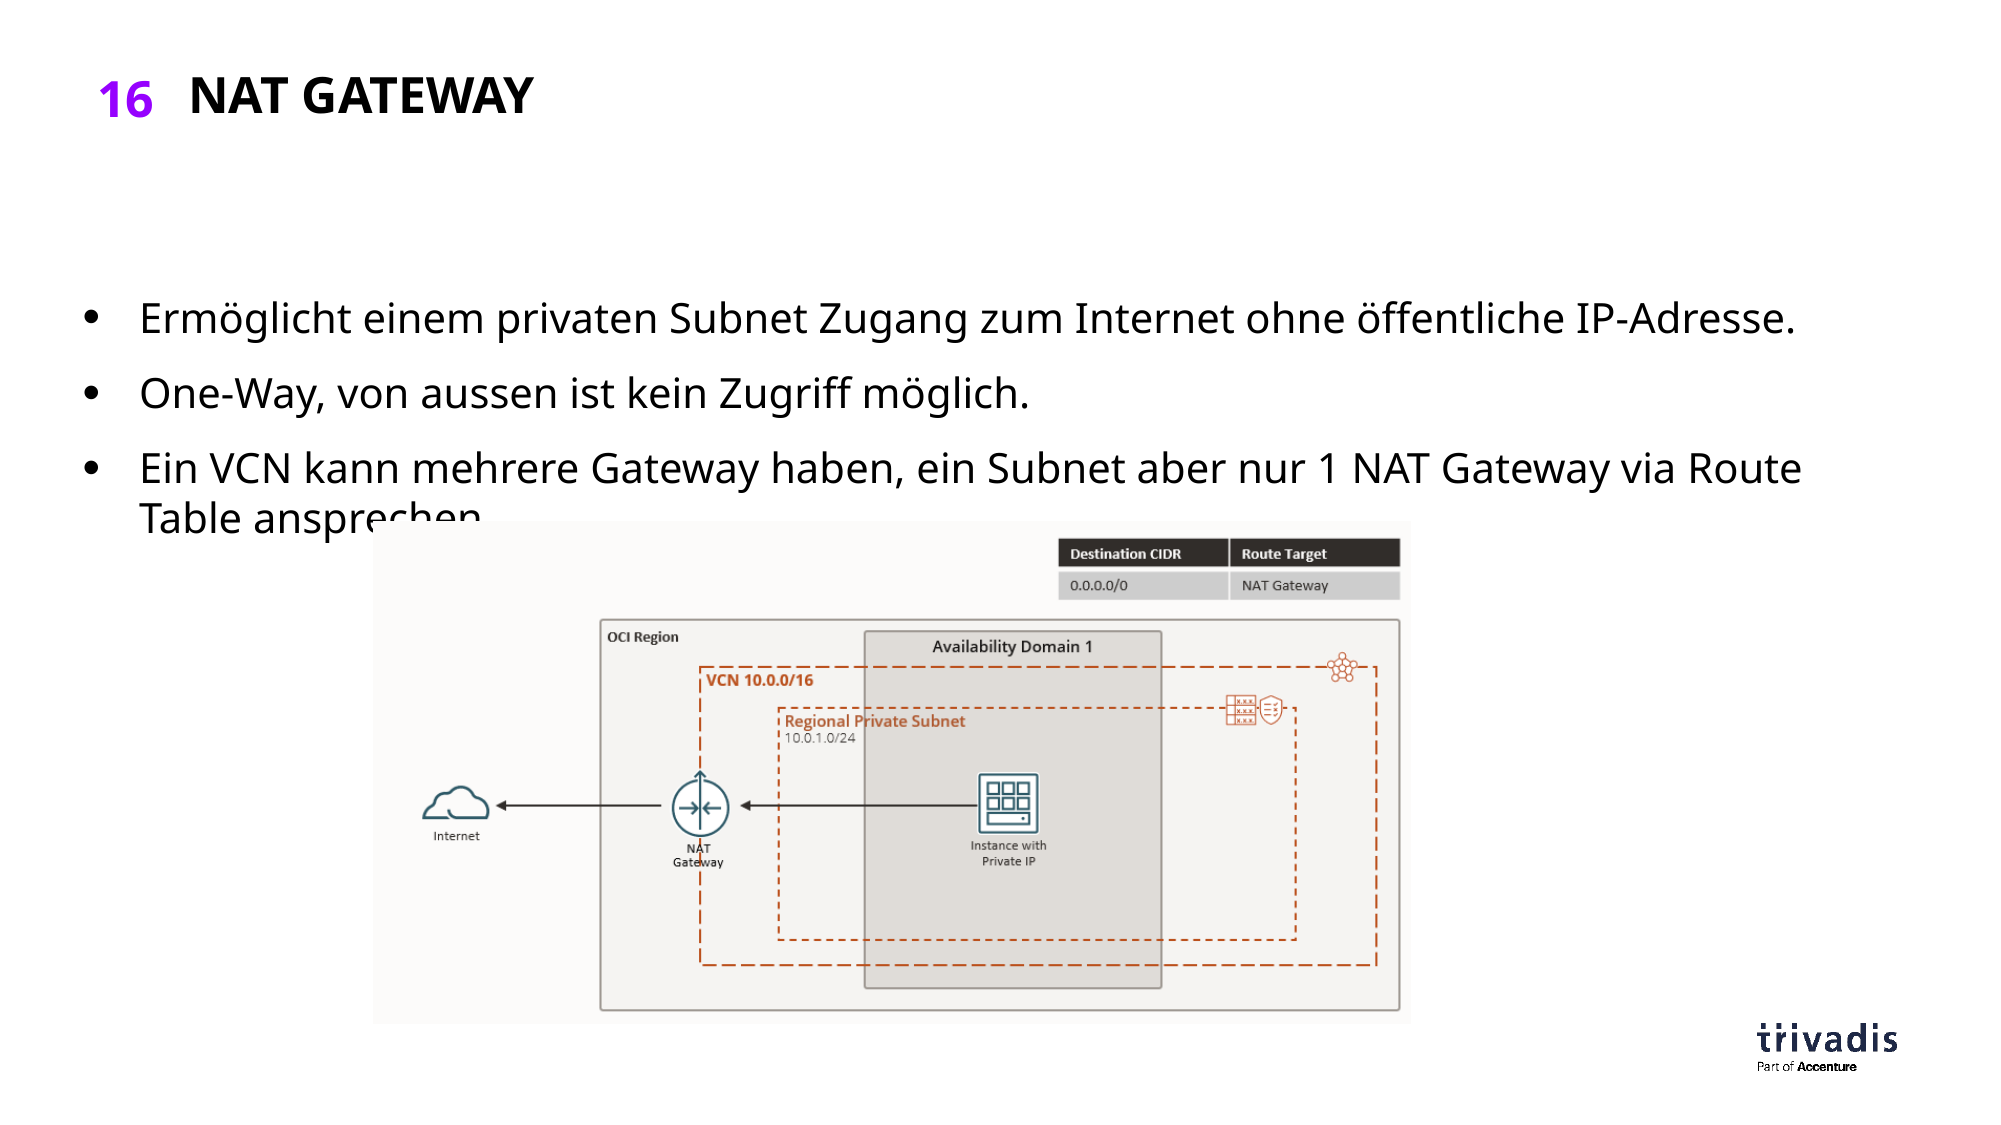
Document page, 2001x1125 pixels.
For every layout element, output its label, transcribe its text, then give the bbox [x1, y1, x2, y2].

list Ermöglicht einem privaten Subnet Zugang zum Internet ohne öffentliche IP-Adresse. One-Way, von aussen ist kein Zugriff möglich. Ein VCN kann mehrere Gateway haben, ein Subnet aber nur 1 NAT Gateway via Route Table ansprechen. [65, 284, 1933, 1062]
title Nat gateway [170, 63, 1933, 136]
picture [372, 521, 1411, 1024]
picture [1757, 1062, 1897, 1071]
